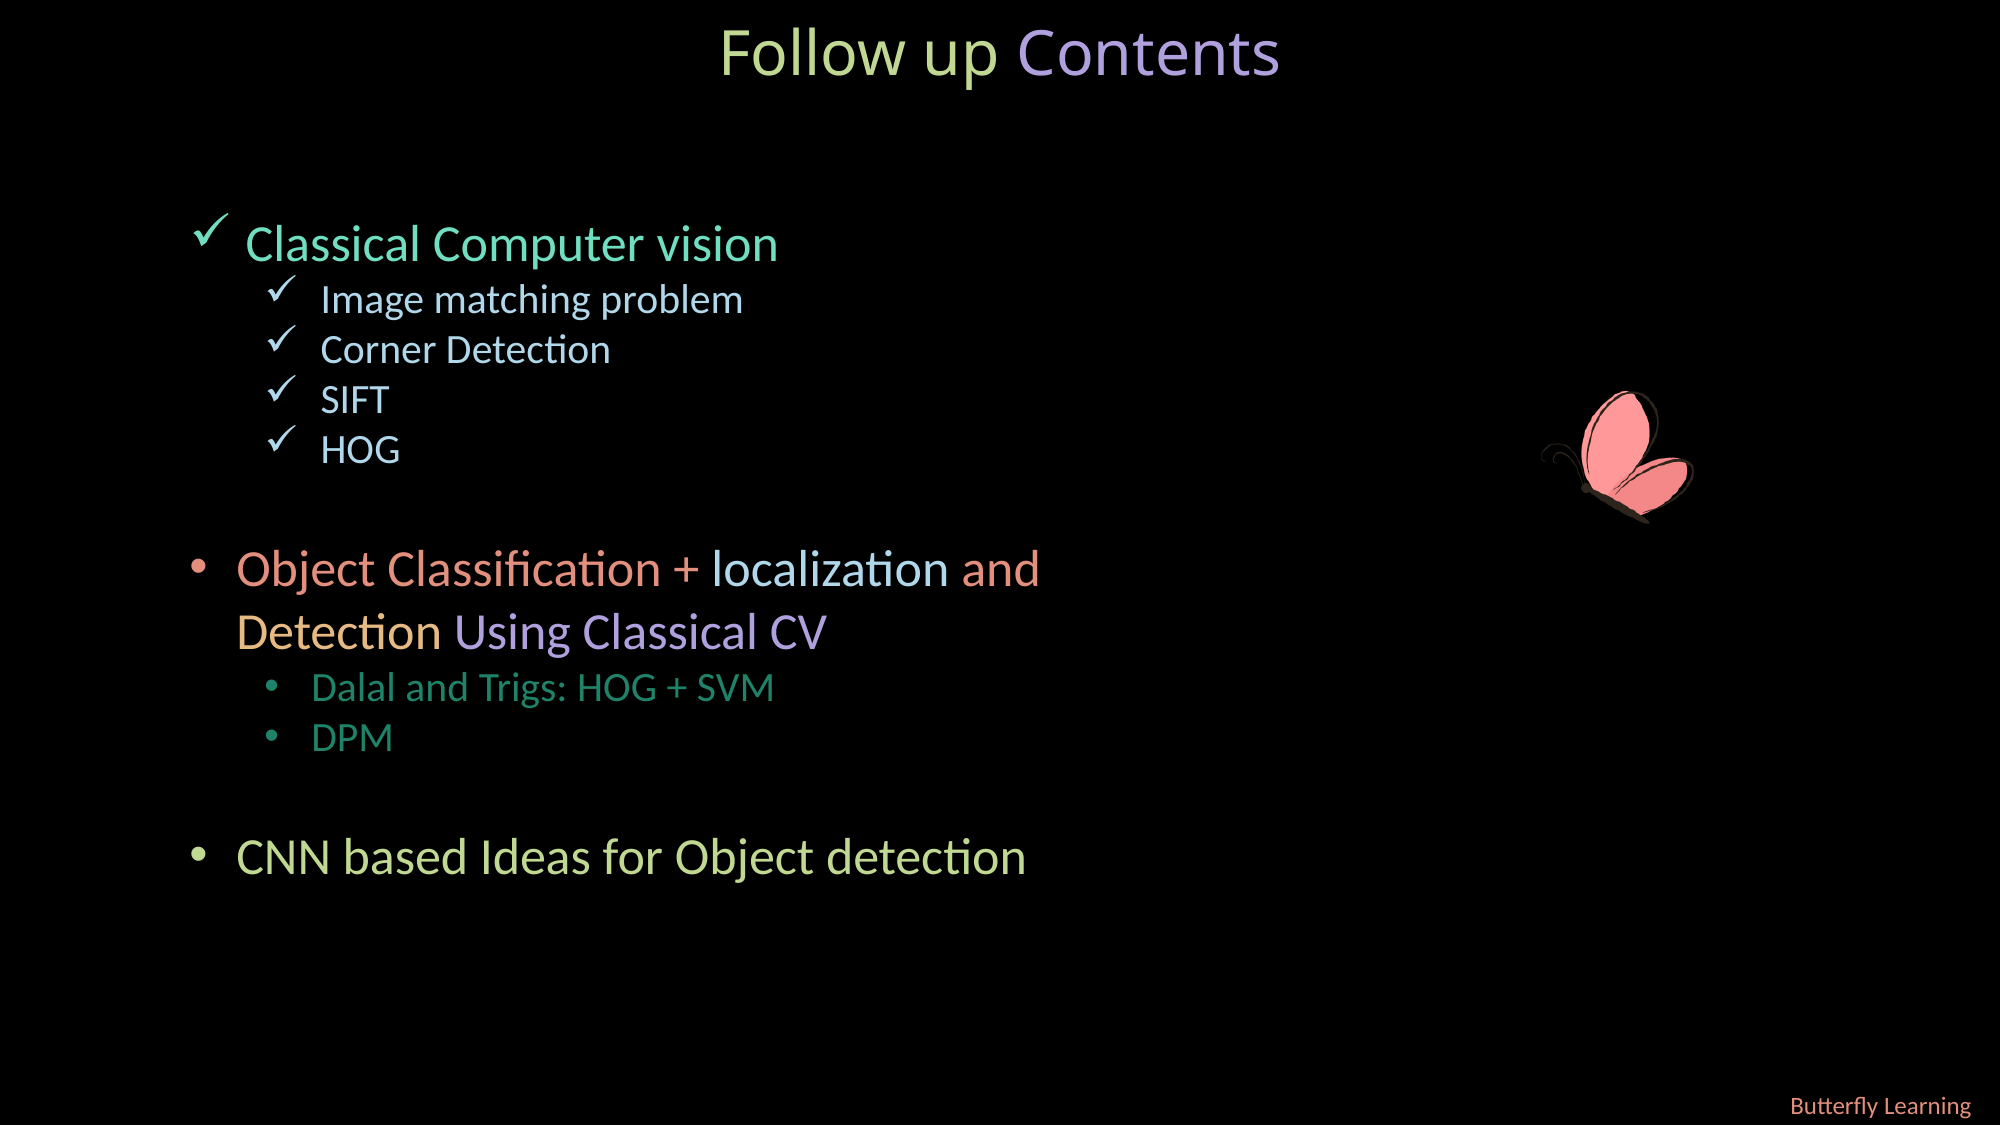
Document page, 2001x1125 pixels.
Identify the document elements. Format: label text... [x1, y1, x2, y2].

text_box Classical Computer vision Image matching problem Corner Detection SIFT HOG Object Classification + localization and Detection Using Classical CV Dalal and Trigs: HOG + SVM DPM CNN based Ideas for Object detection [174, 202, 1085, 955]
picture [1534, 365, 1708, 538]
text_box Follow up Contents [137, 0, 1863, 111]
text_box Butterfly Learning [1762, 1083, 2000, 1125]
